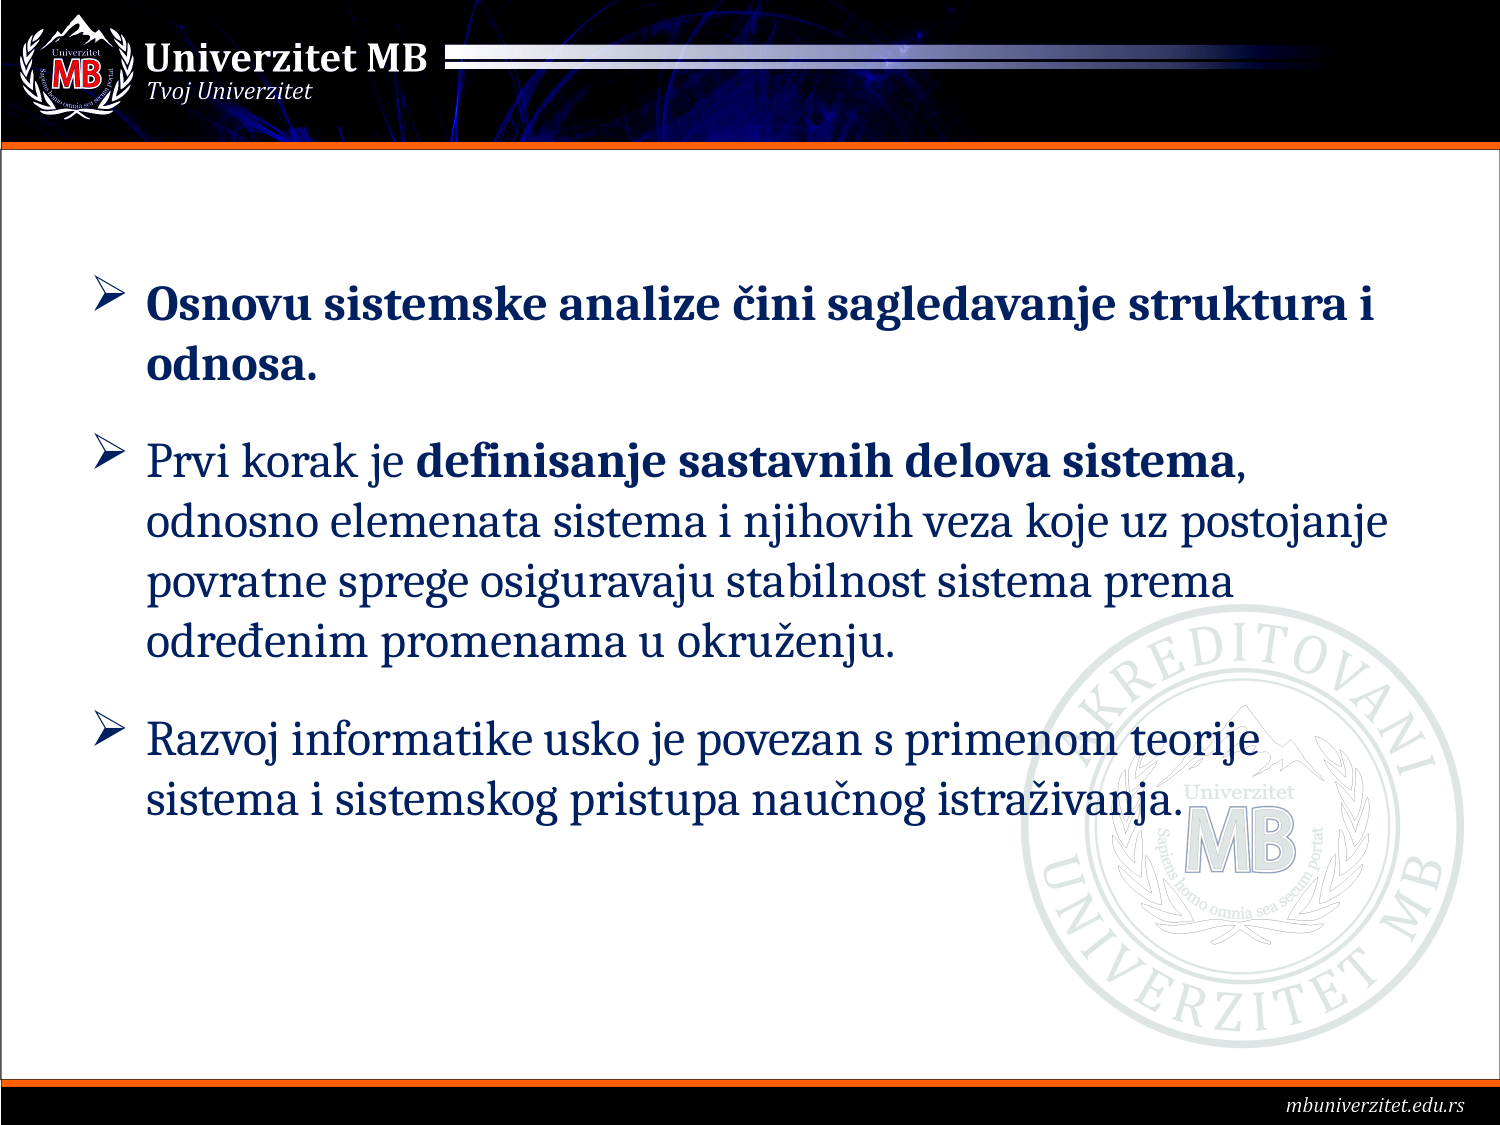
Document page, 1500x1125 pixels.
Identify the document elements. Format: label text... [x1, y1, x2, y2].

picture [0, 0, 1500, 1125]
list Osnovu sistemske analize čini sagledavanje struktura i odnosa. Prvi korak je definisanje sastavnih delova sistema, odnosno elemenata sistema i njihovih veza koje uz postojanje povratne sprege osiguravaju stabilnost sistema prema određenim promenama u okruženju. Razvoj informatike usko je povezan s primenom teorije sistema i sistemskog pristupa naučnog istraživanja. [75, 262, 1425, 1005]
